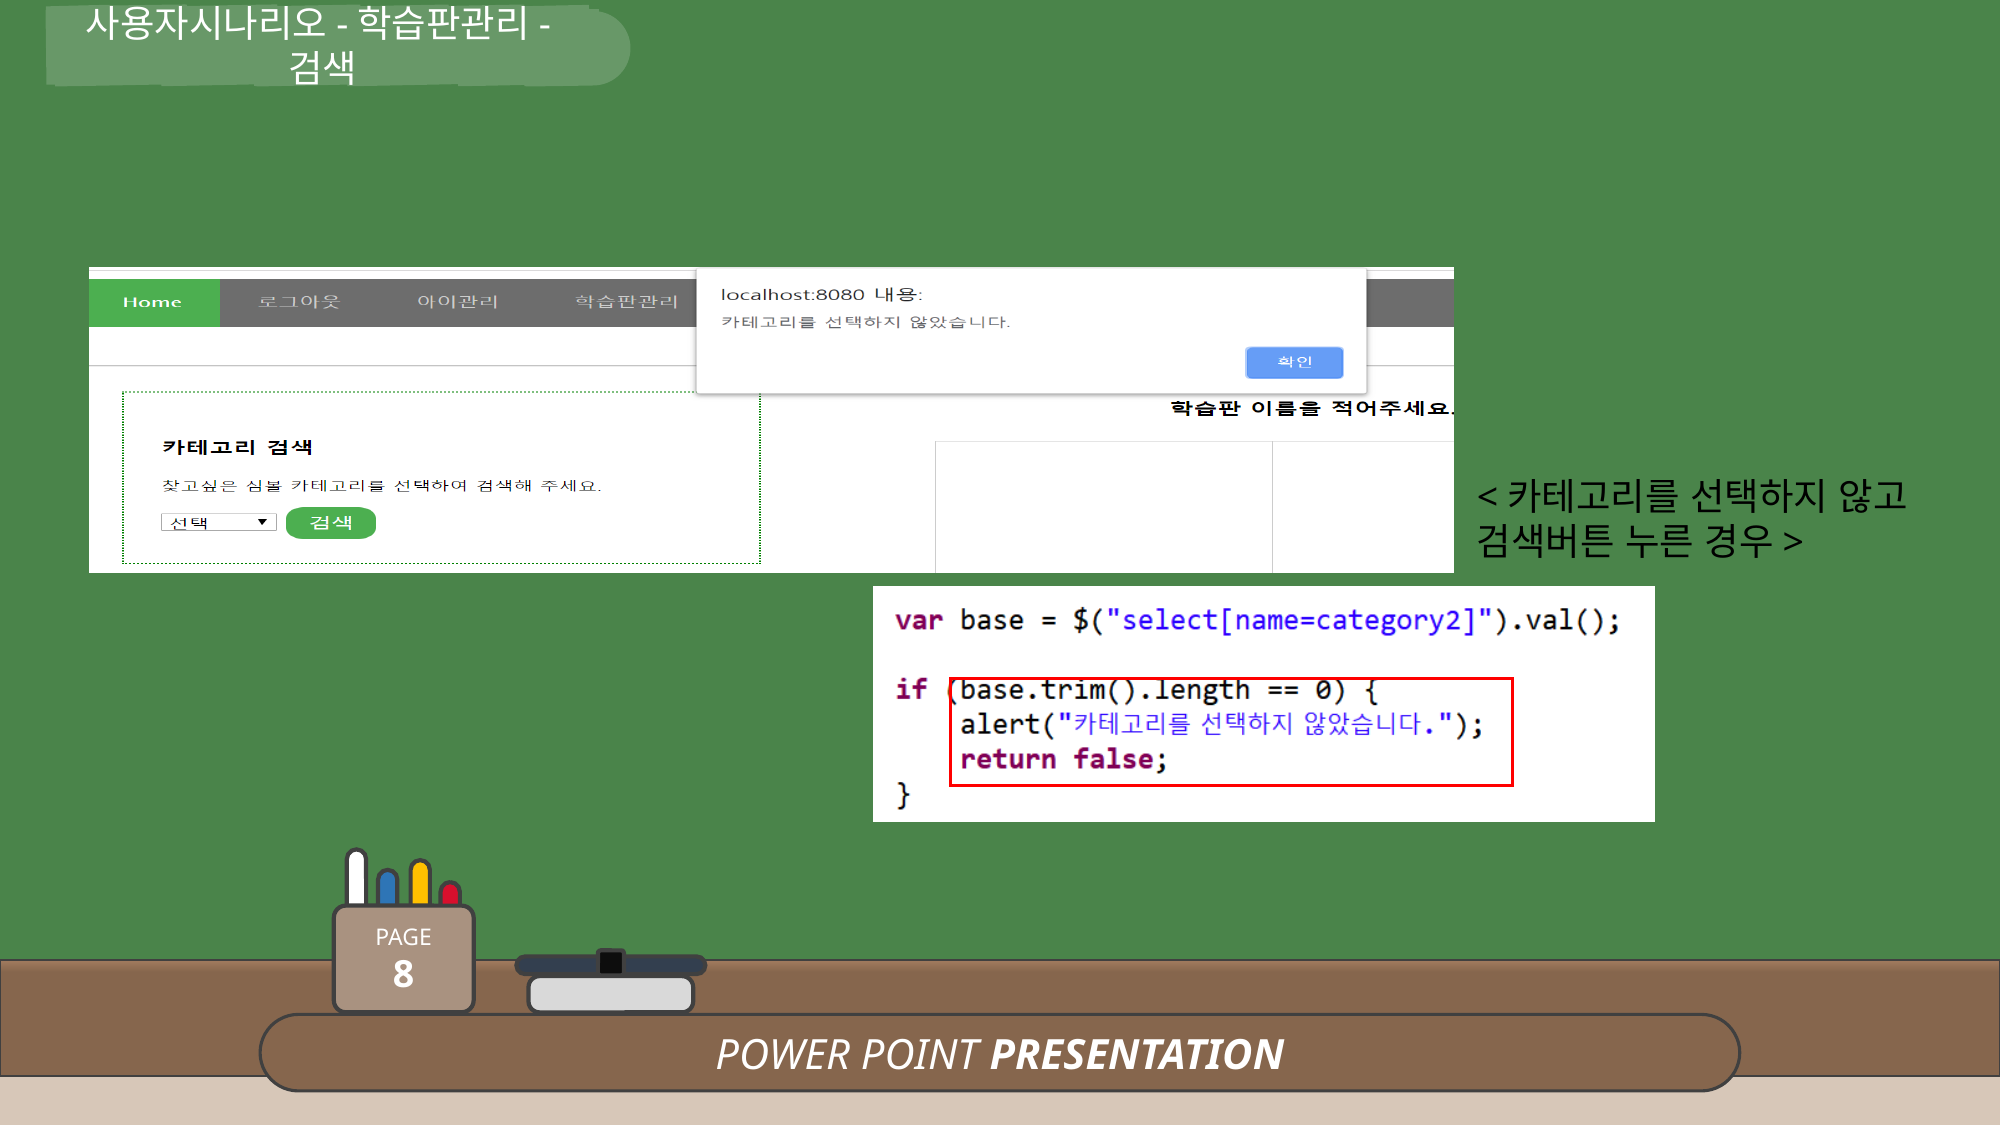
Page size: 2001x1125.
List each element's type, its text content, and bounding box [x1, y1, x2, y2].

text_box PAGE 8 [332, 904, 475, 1014]
text_box [468, 959, 516, 1013]
text_box [706, 959, 2000, 1077]
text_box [516, 950, 706, 1013]
picture [873, 586, 1655, 822]
text_box [345, 848, 368, 904]
text_box 사용자시나리오-학습판관리-검색 [47, 40, 598, 51]
text_box [439, 881, 461, 904]
text_box [377, 868, 399, 904]
text_box [0, 1077, 2000, 1125]
text_box POWER POINT PRESENTATION [259, 1013, 1741, 1092]
picture [89, 267, 1454, 573]
text_box <카테고리를 선택하지 않고 검색버튼 누른 경우> [1462, 466, 1933, 571]
text_box [409, 859, 431, 904]
text_box [0, 959, 340, 1077]
